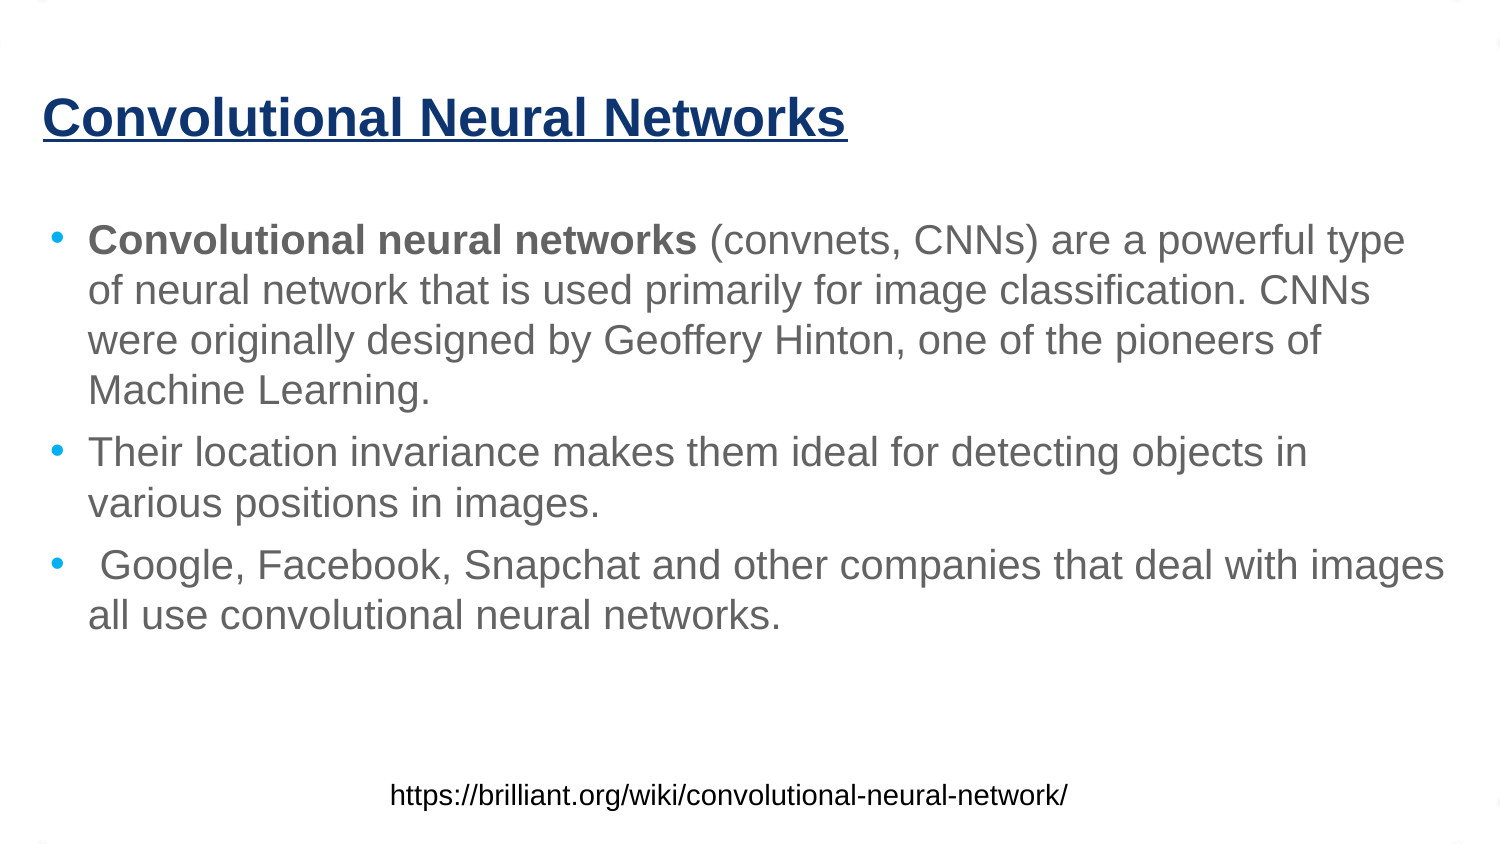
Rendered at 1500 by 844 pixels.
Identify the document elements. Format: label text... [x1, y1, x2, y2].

text_box https://brilliant.org/wiki/convolutional-neural-network/ [374, 768, 1113, 819]
title Convolutional Neural Networks [42, 41, 1061, 193]
list Convolutional neural networks (convnets, CNNs) are a powerful type of neural network that is used primarily for image classification. CNNs were originally designed by Geoffery Hinton, one of the pioneers of Machine Learning. Their location invariance makes them ideal for detecting objects in various positions in images. Google, Facebook, Snapchat and other companies that deal with images all use convolutional neural networks. [42, 204, 1458, 777]
